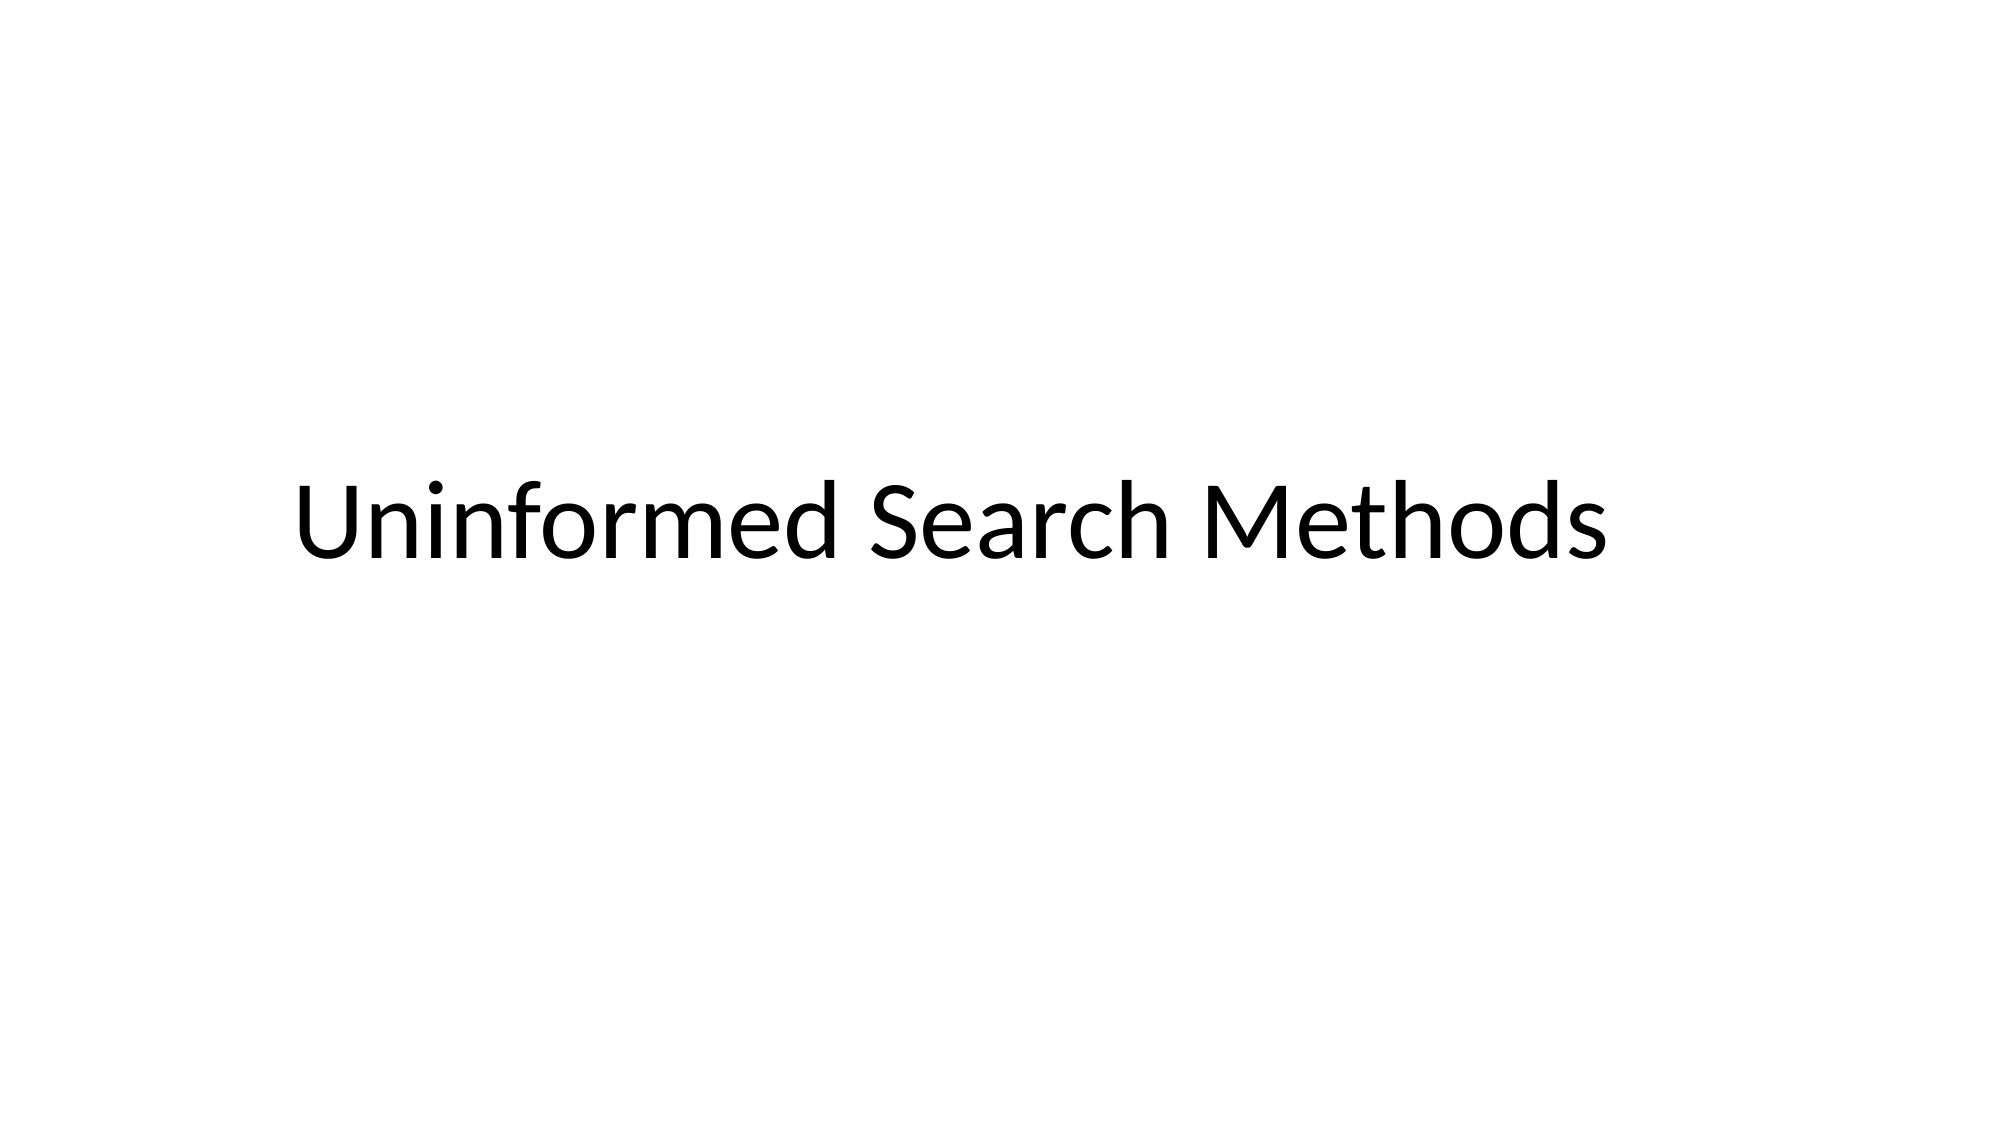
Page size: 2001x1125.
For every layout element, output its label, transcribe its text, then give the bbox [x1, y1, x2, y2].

list Uninformed Search Methods [88, 453, 1814, 682]
